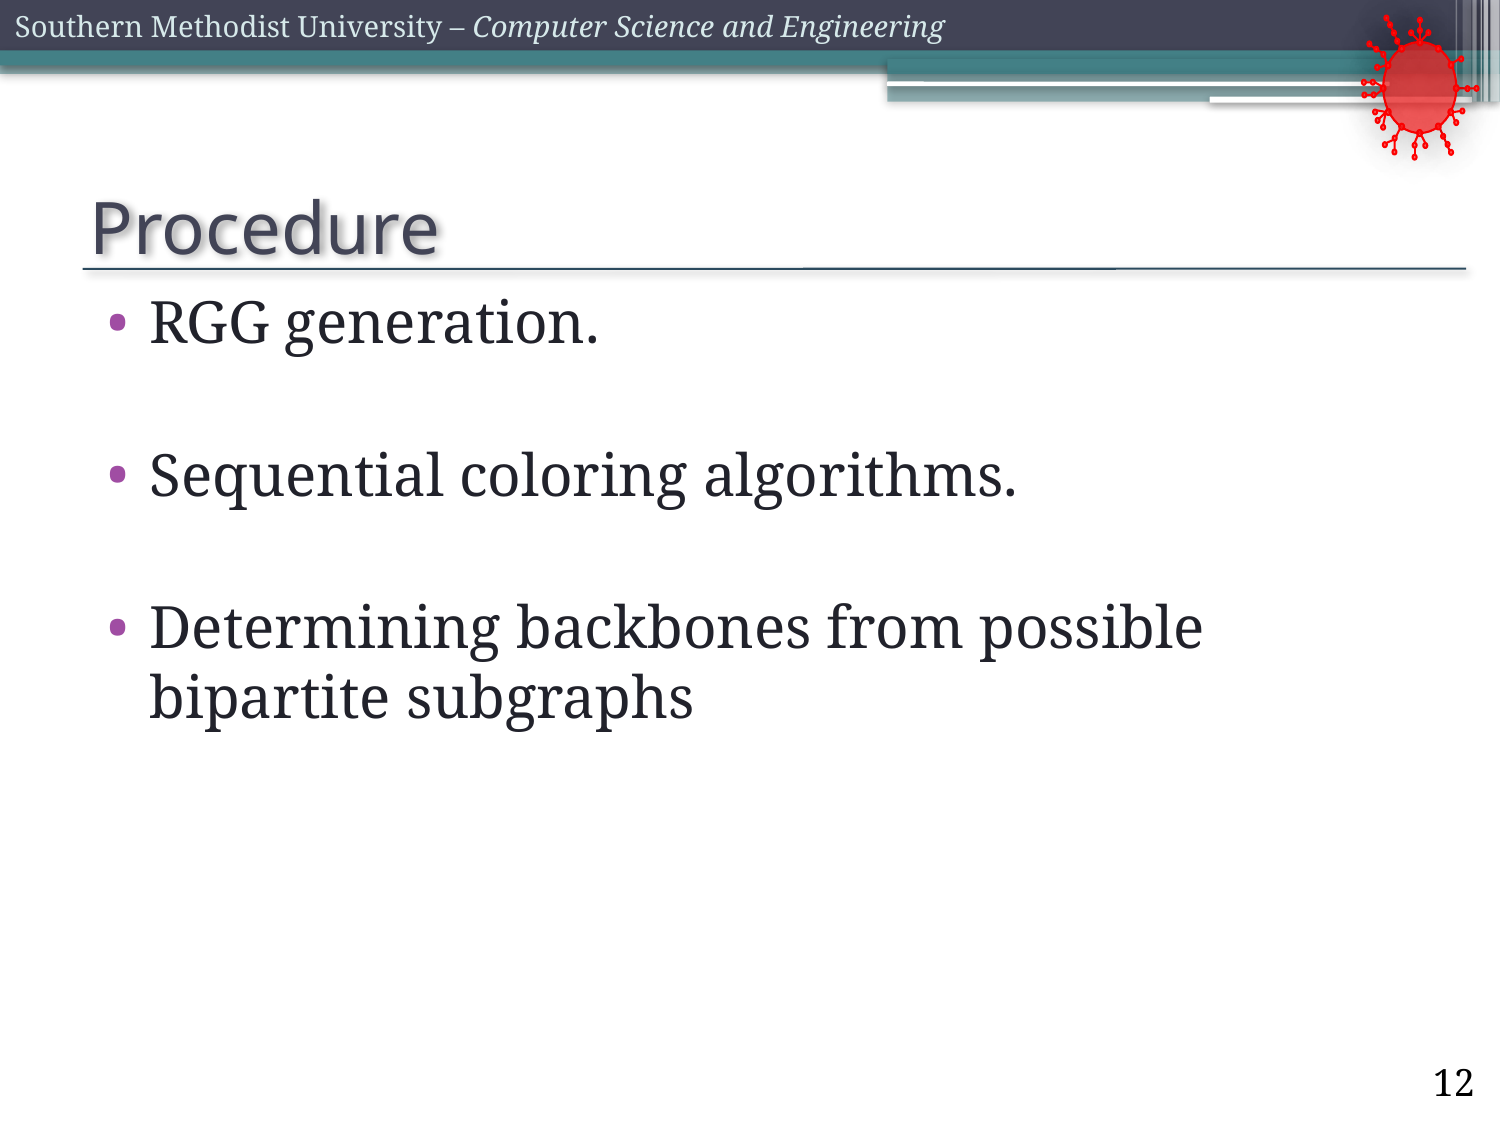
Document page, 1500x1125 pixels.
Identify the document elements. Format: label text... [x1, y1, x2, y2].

list RGG generation. Sequential coloring algorithms. Determining backbones from possible bipartite subgraphs [75, 278, 1425, 1079]
slide_number 12 [1364, 1057, 1490, 1118]
title Procedure [75, 174, 1425, 277]
